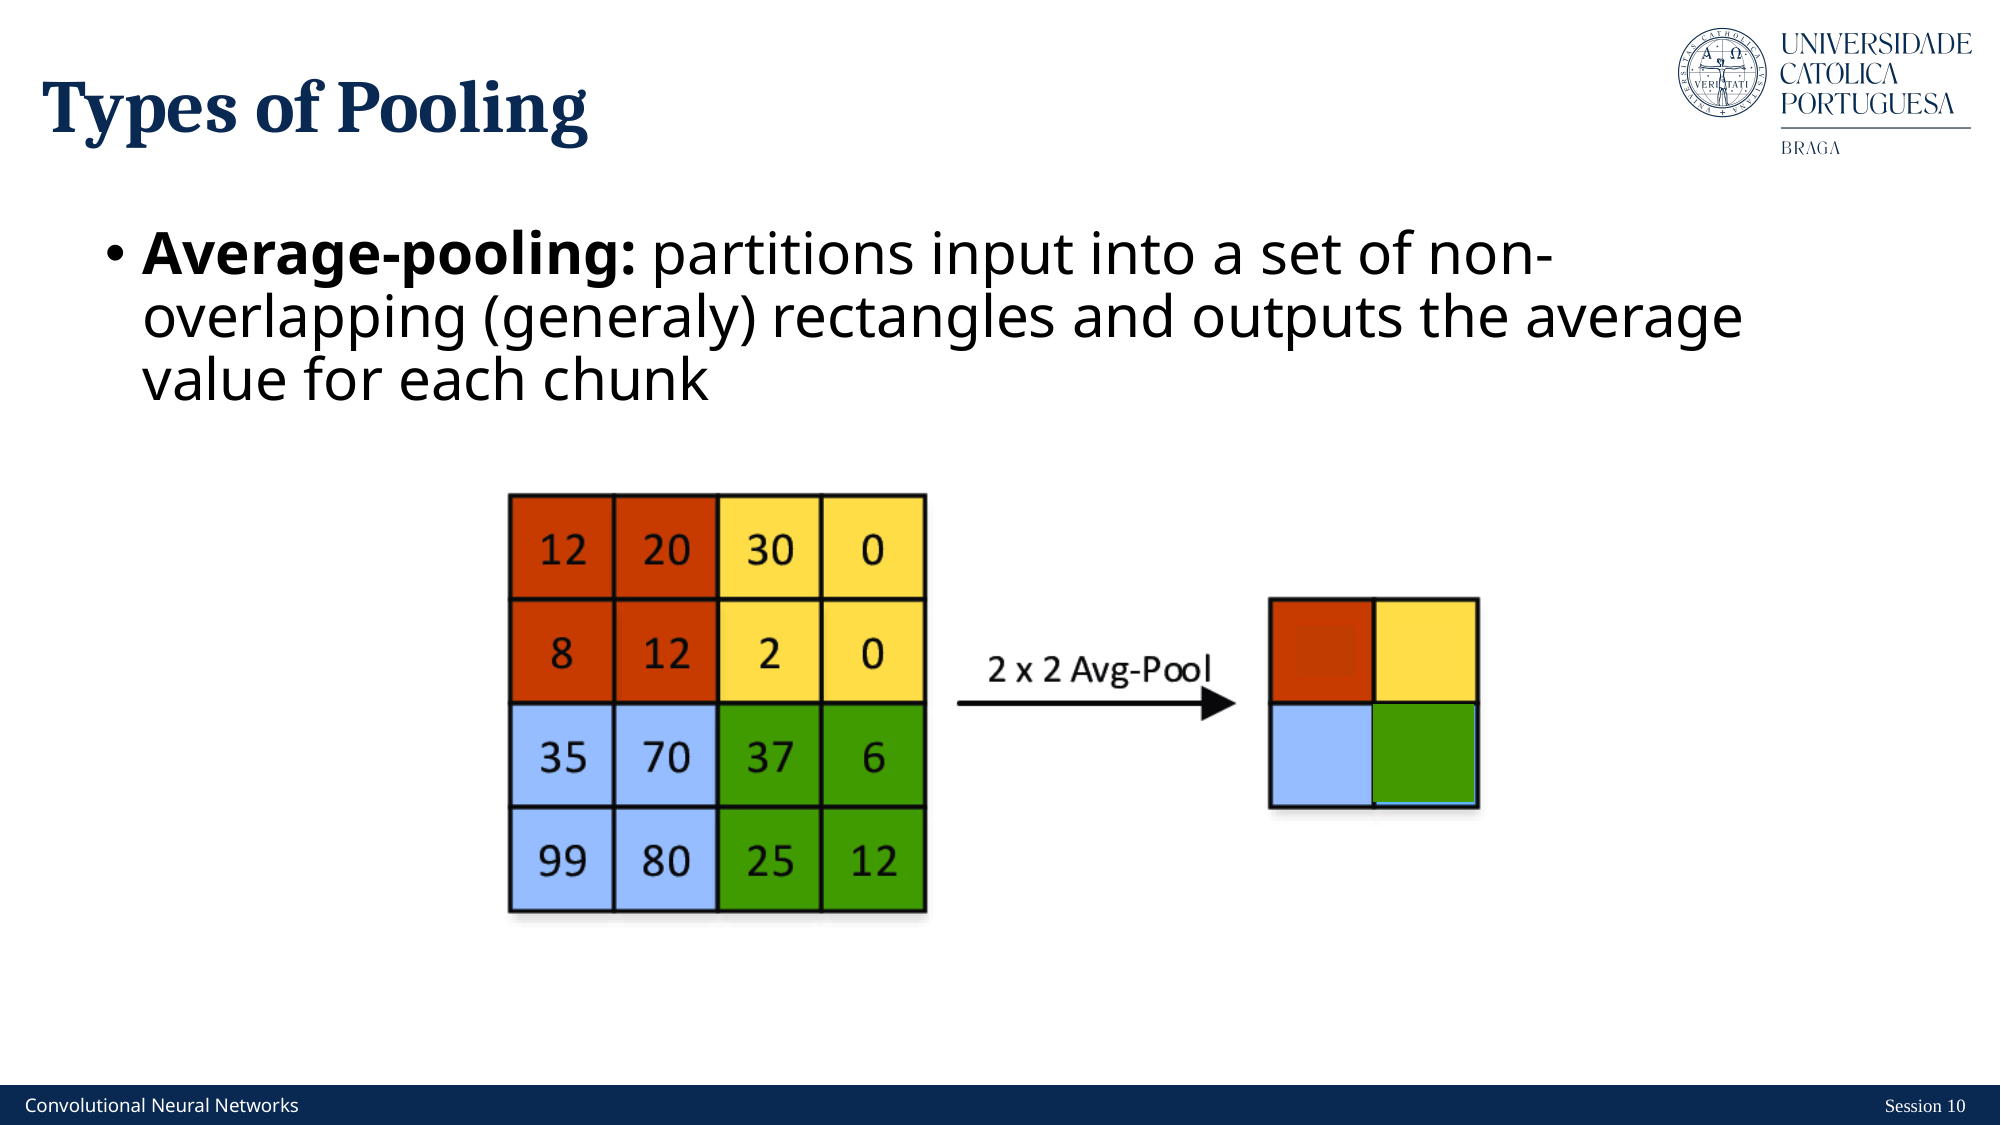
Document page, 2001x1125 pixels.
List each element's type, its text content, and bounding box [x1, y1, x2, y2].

text_box Convolutional Neural Networks [9, 1086, 1126, 1125]
list Average-pooling: partitions input into a set of non-overlapping (generaly) rectangles and outputs the average value for each chunk [89, 216, 1895, 1075]
picture [492, 481, 1494, 935]
text_box [0, 1085, 2000, 1125]
picture [1672, 18, 1982, 163]
title Types of Pooling [27, 0, 1753, 218]
text_box Session 10 [1126, 1086, 1981, 1125]
